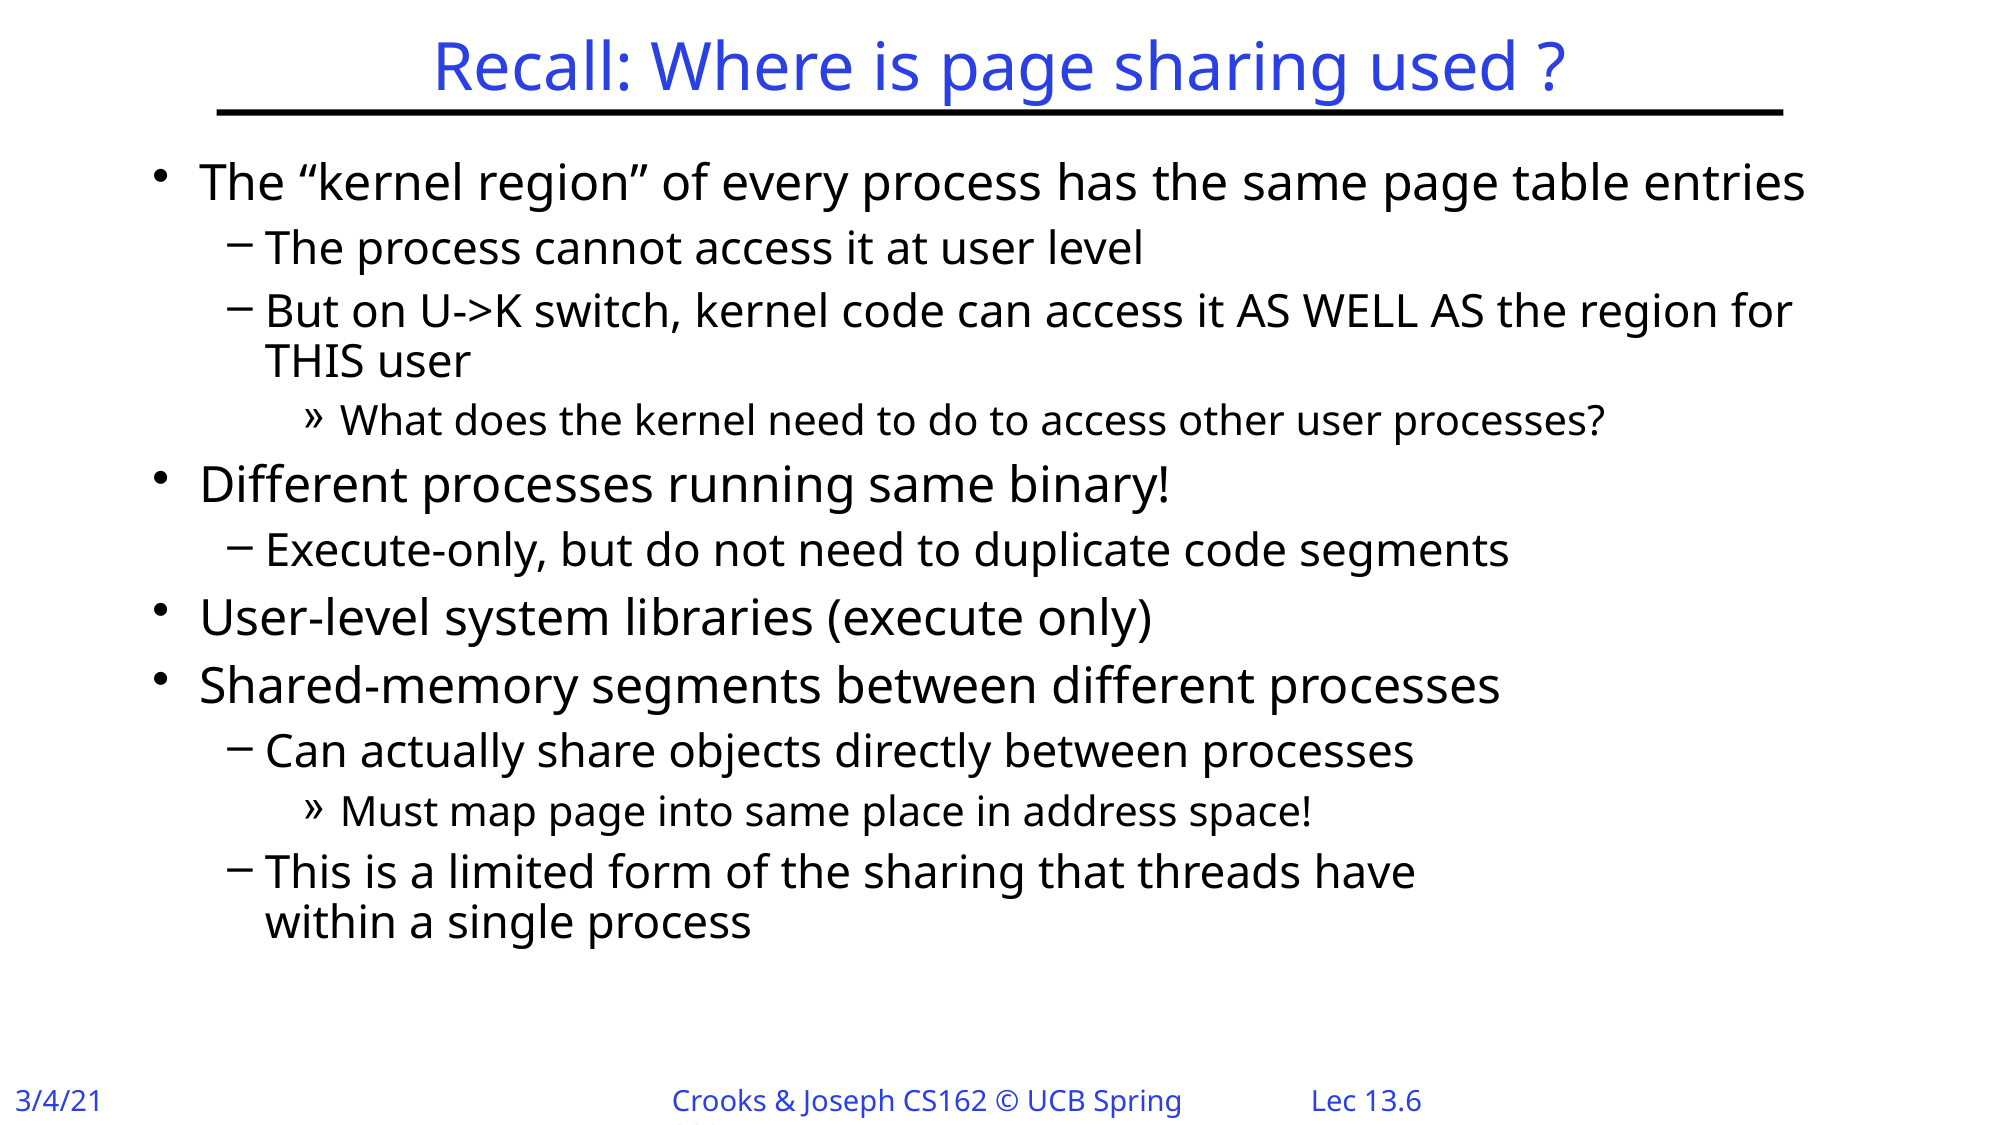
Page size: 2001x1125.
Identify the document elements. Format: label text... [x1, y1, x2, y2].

list The “kernel region” of every process has the same page table entries The process cannot access it at user level But on U->K switch, kernel code can access it AS WELL AS the region for THIS user What does the kernel need to do to access other user processes? Different processes running same binary! Execute-only, but do not need to duplicate code segments User-level system libraries (execute only) Shared-memory segments between different processes Can actually share objects directly between processes Must map page into same place in address space! This is a limited form of the sharing that threads have within a single process [137, 149, 1825, 1050]
title Recall: Where is page sharing used ? [216, 24, 1784, 113]
